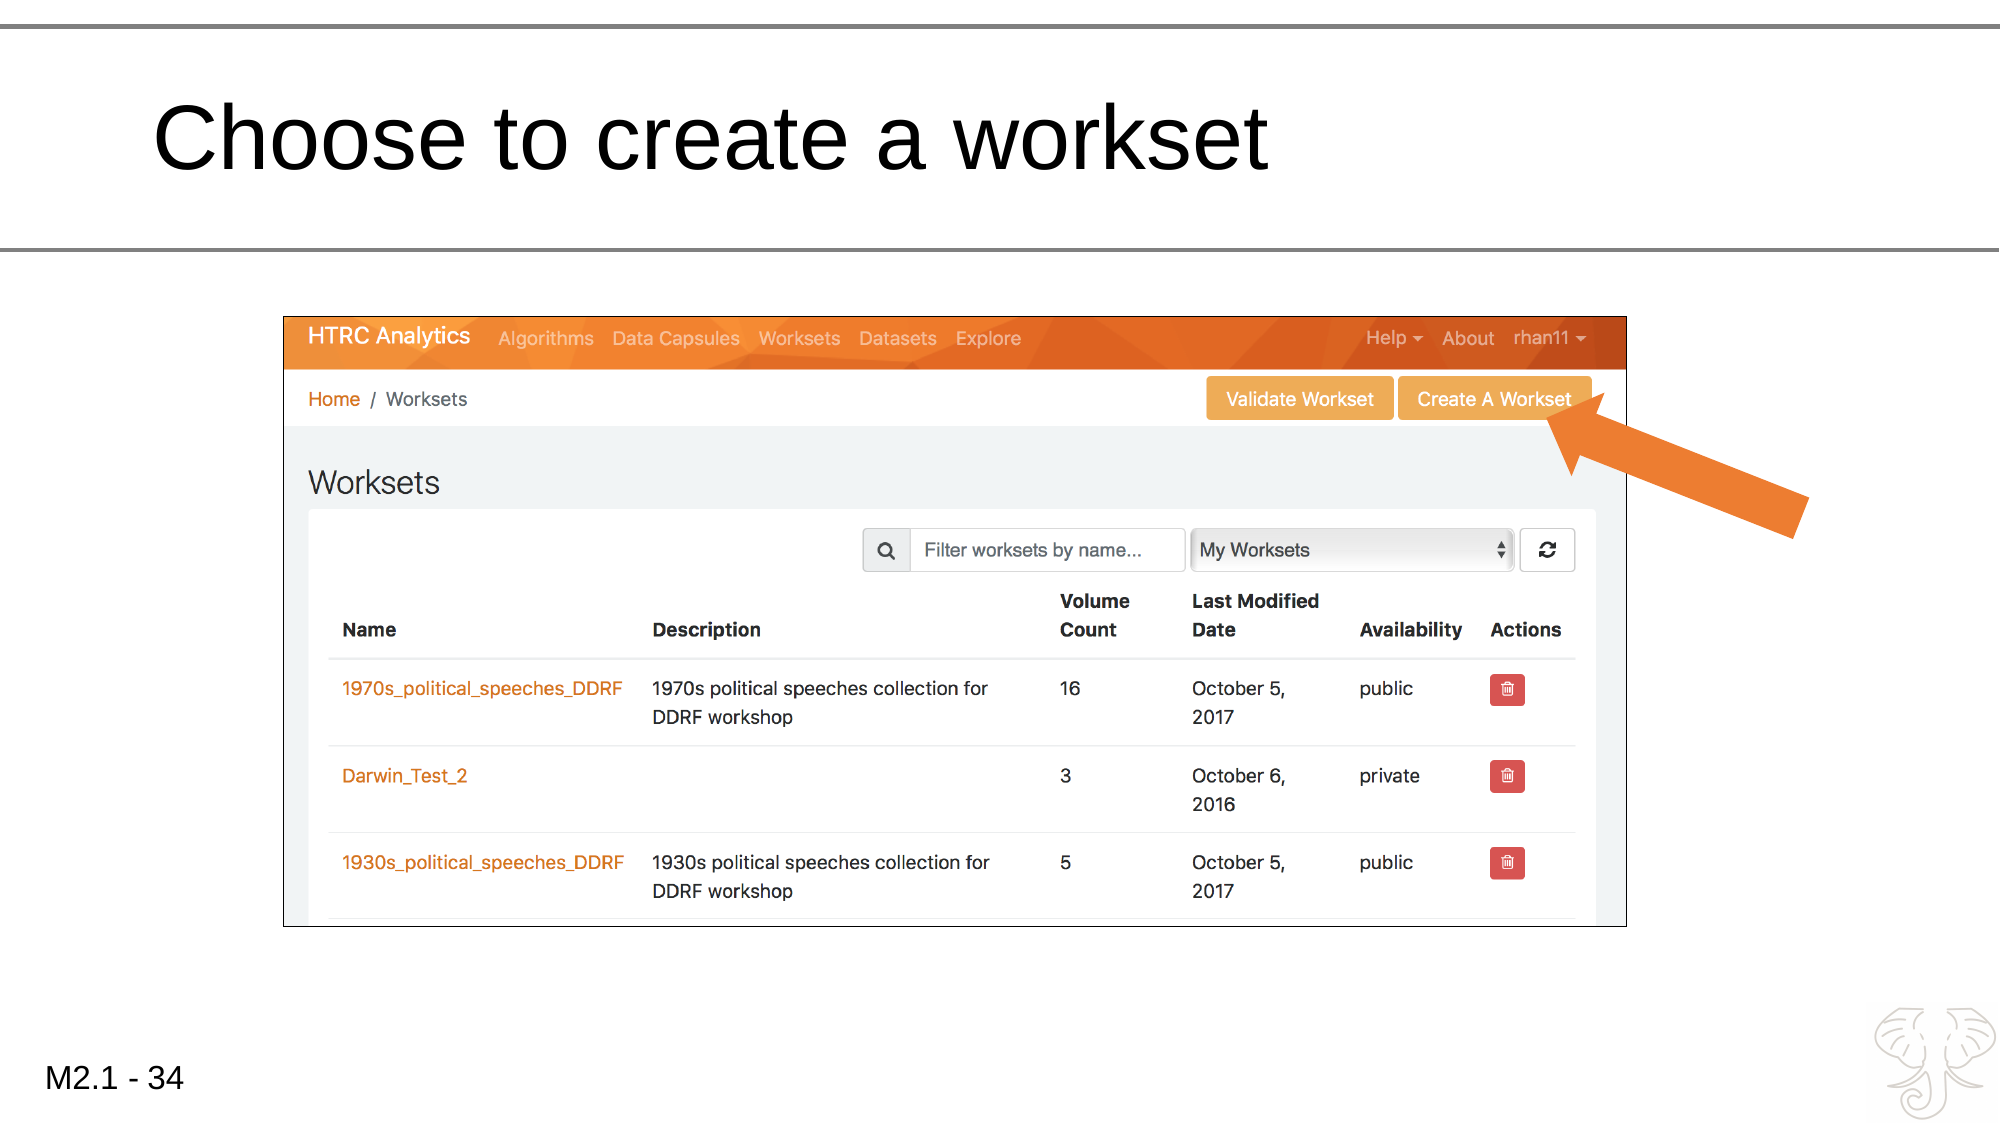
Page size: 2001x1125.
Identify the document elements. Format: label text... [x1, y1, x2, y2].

text_box [1627, 425, 1810, 540]
slide_number 34 [132, 1046, 583, 1107]
picture [283, 316, 1627, 927]
picture [1866, 1002, 1998, 1123]
title Choose to create a workset [137, 30, 1863, 249]
